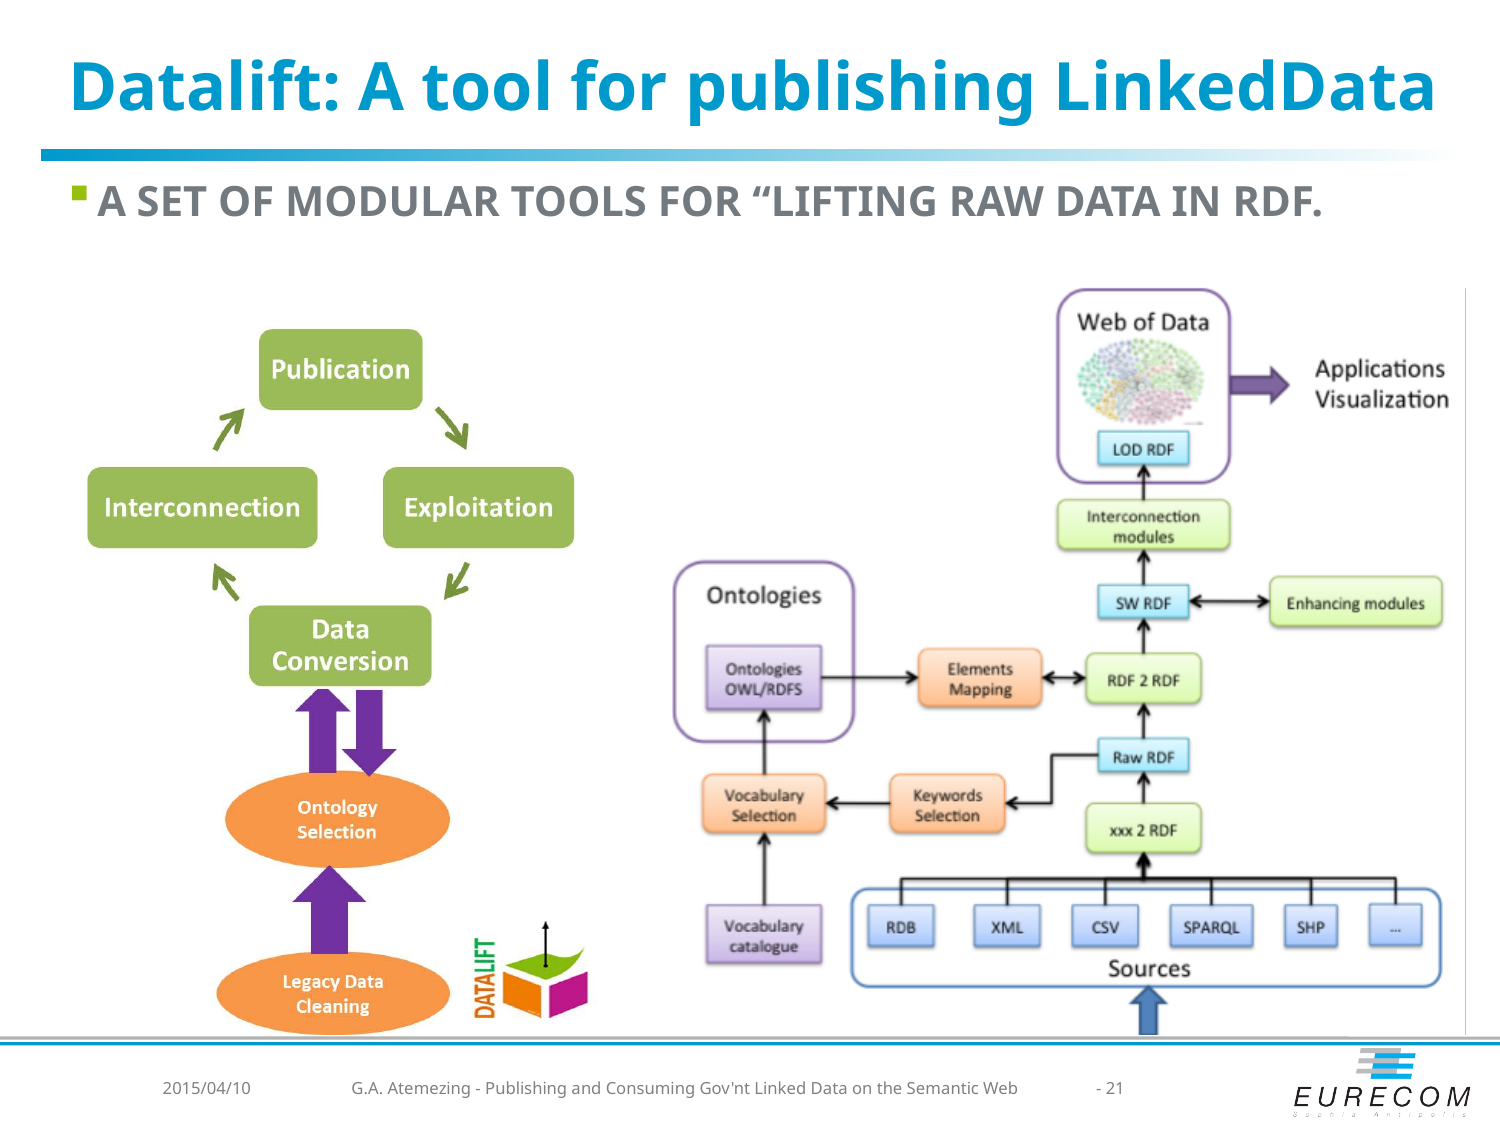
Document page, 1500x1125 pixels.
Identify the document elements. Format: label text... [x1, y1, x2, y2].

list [436, 287, 1500, 1036]
text_box A SET of modular tools for “lifting raw data in rdf. [53, 167, 1400, 321]
picture [29, 325, 632, 1036]
footer G.A. Atemezing - Publishing and Consuming Gov'nt Linked Data on the Semantic Web [336, 1070, 1069, 1107]
picture [1293, 1048, 1477, 1118]
slide_number - 21 [1080, 1070, 1200, 1103]
title Datalift: A tool for publishing LinkedData [52, 30, 1460, 138]
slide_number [147, 1070, 325, 1103]
